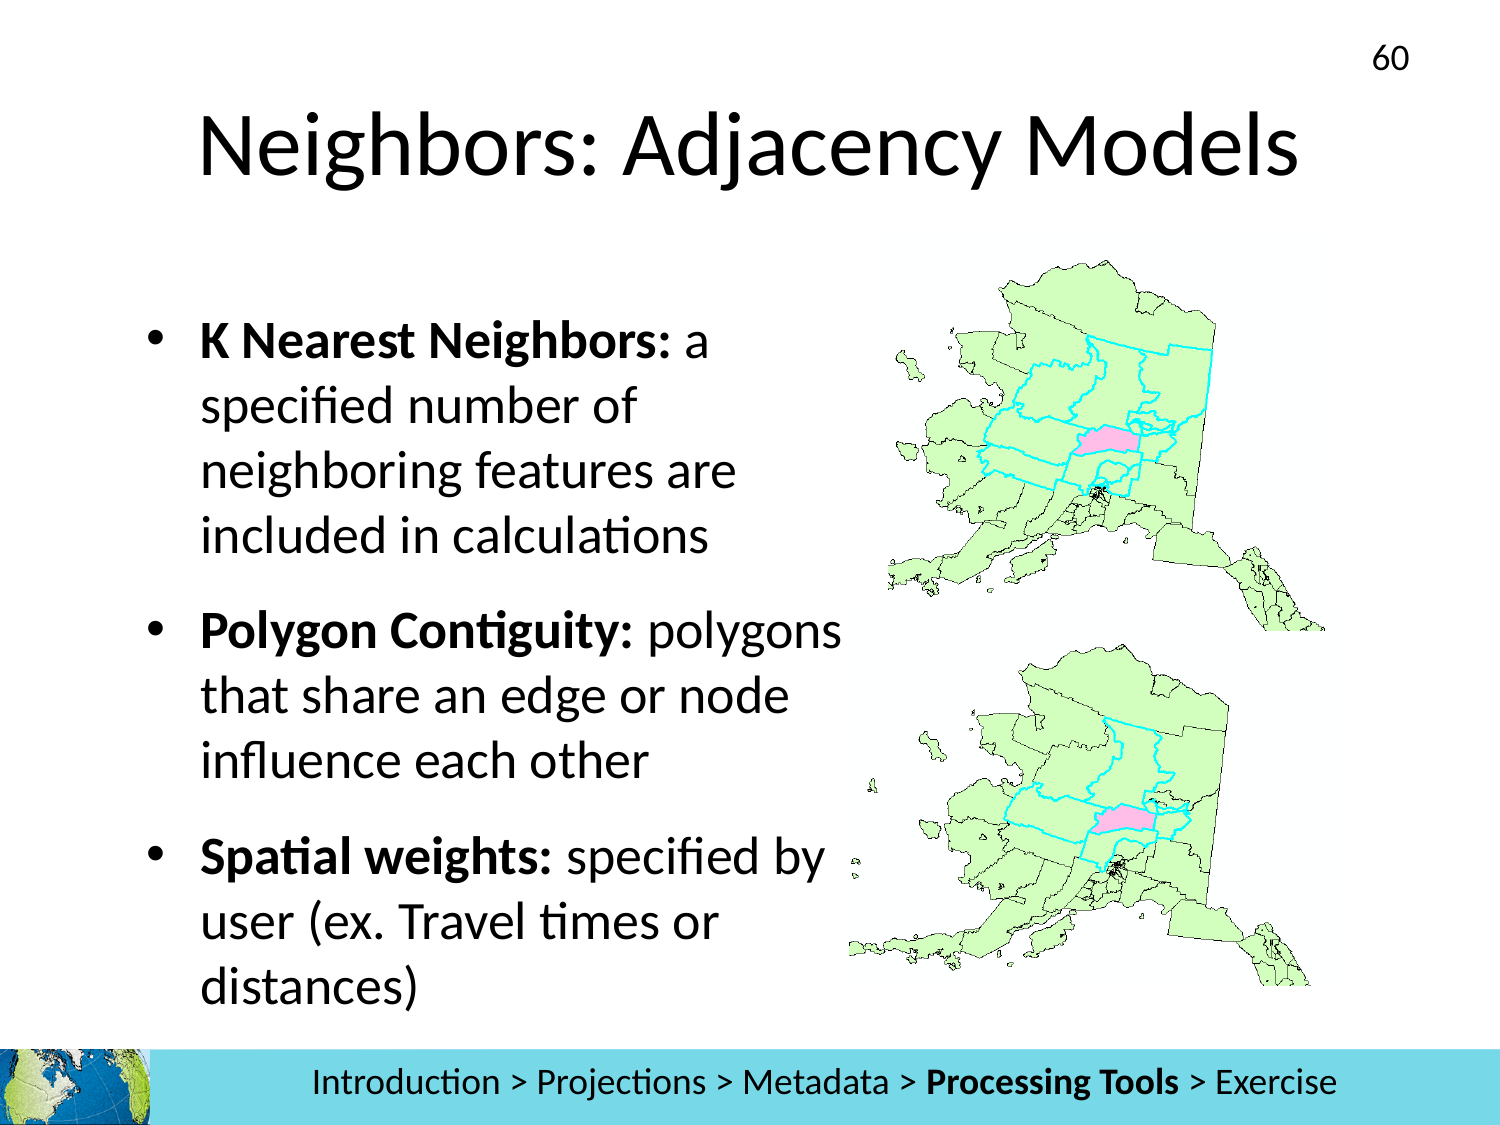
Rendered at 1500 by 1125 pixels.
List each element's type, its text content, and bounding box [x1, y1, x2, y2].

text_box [849, 232, 1351, 986]
list K Nearest Neighbors: a specified number of neighboring features are included in calculations Polygon Contiguity: polygons that share an edge or node influence each other Spatial weights: specified by user (ex. Travel times or distances) [131, 297, 870, 1040]
picture [0, 1049, 84, 1125]
picture [78, 1049, 149, 1125]
text_box Introduction > Projections > Metadata > Processing Tools > Exercise [149, 1049, 1500, 1125]
title Neighbors: Adjacency Models [75, 45, 1425, 233]
text_box 60 [1356, 25, 1500, 86]
